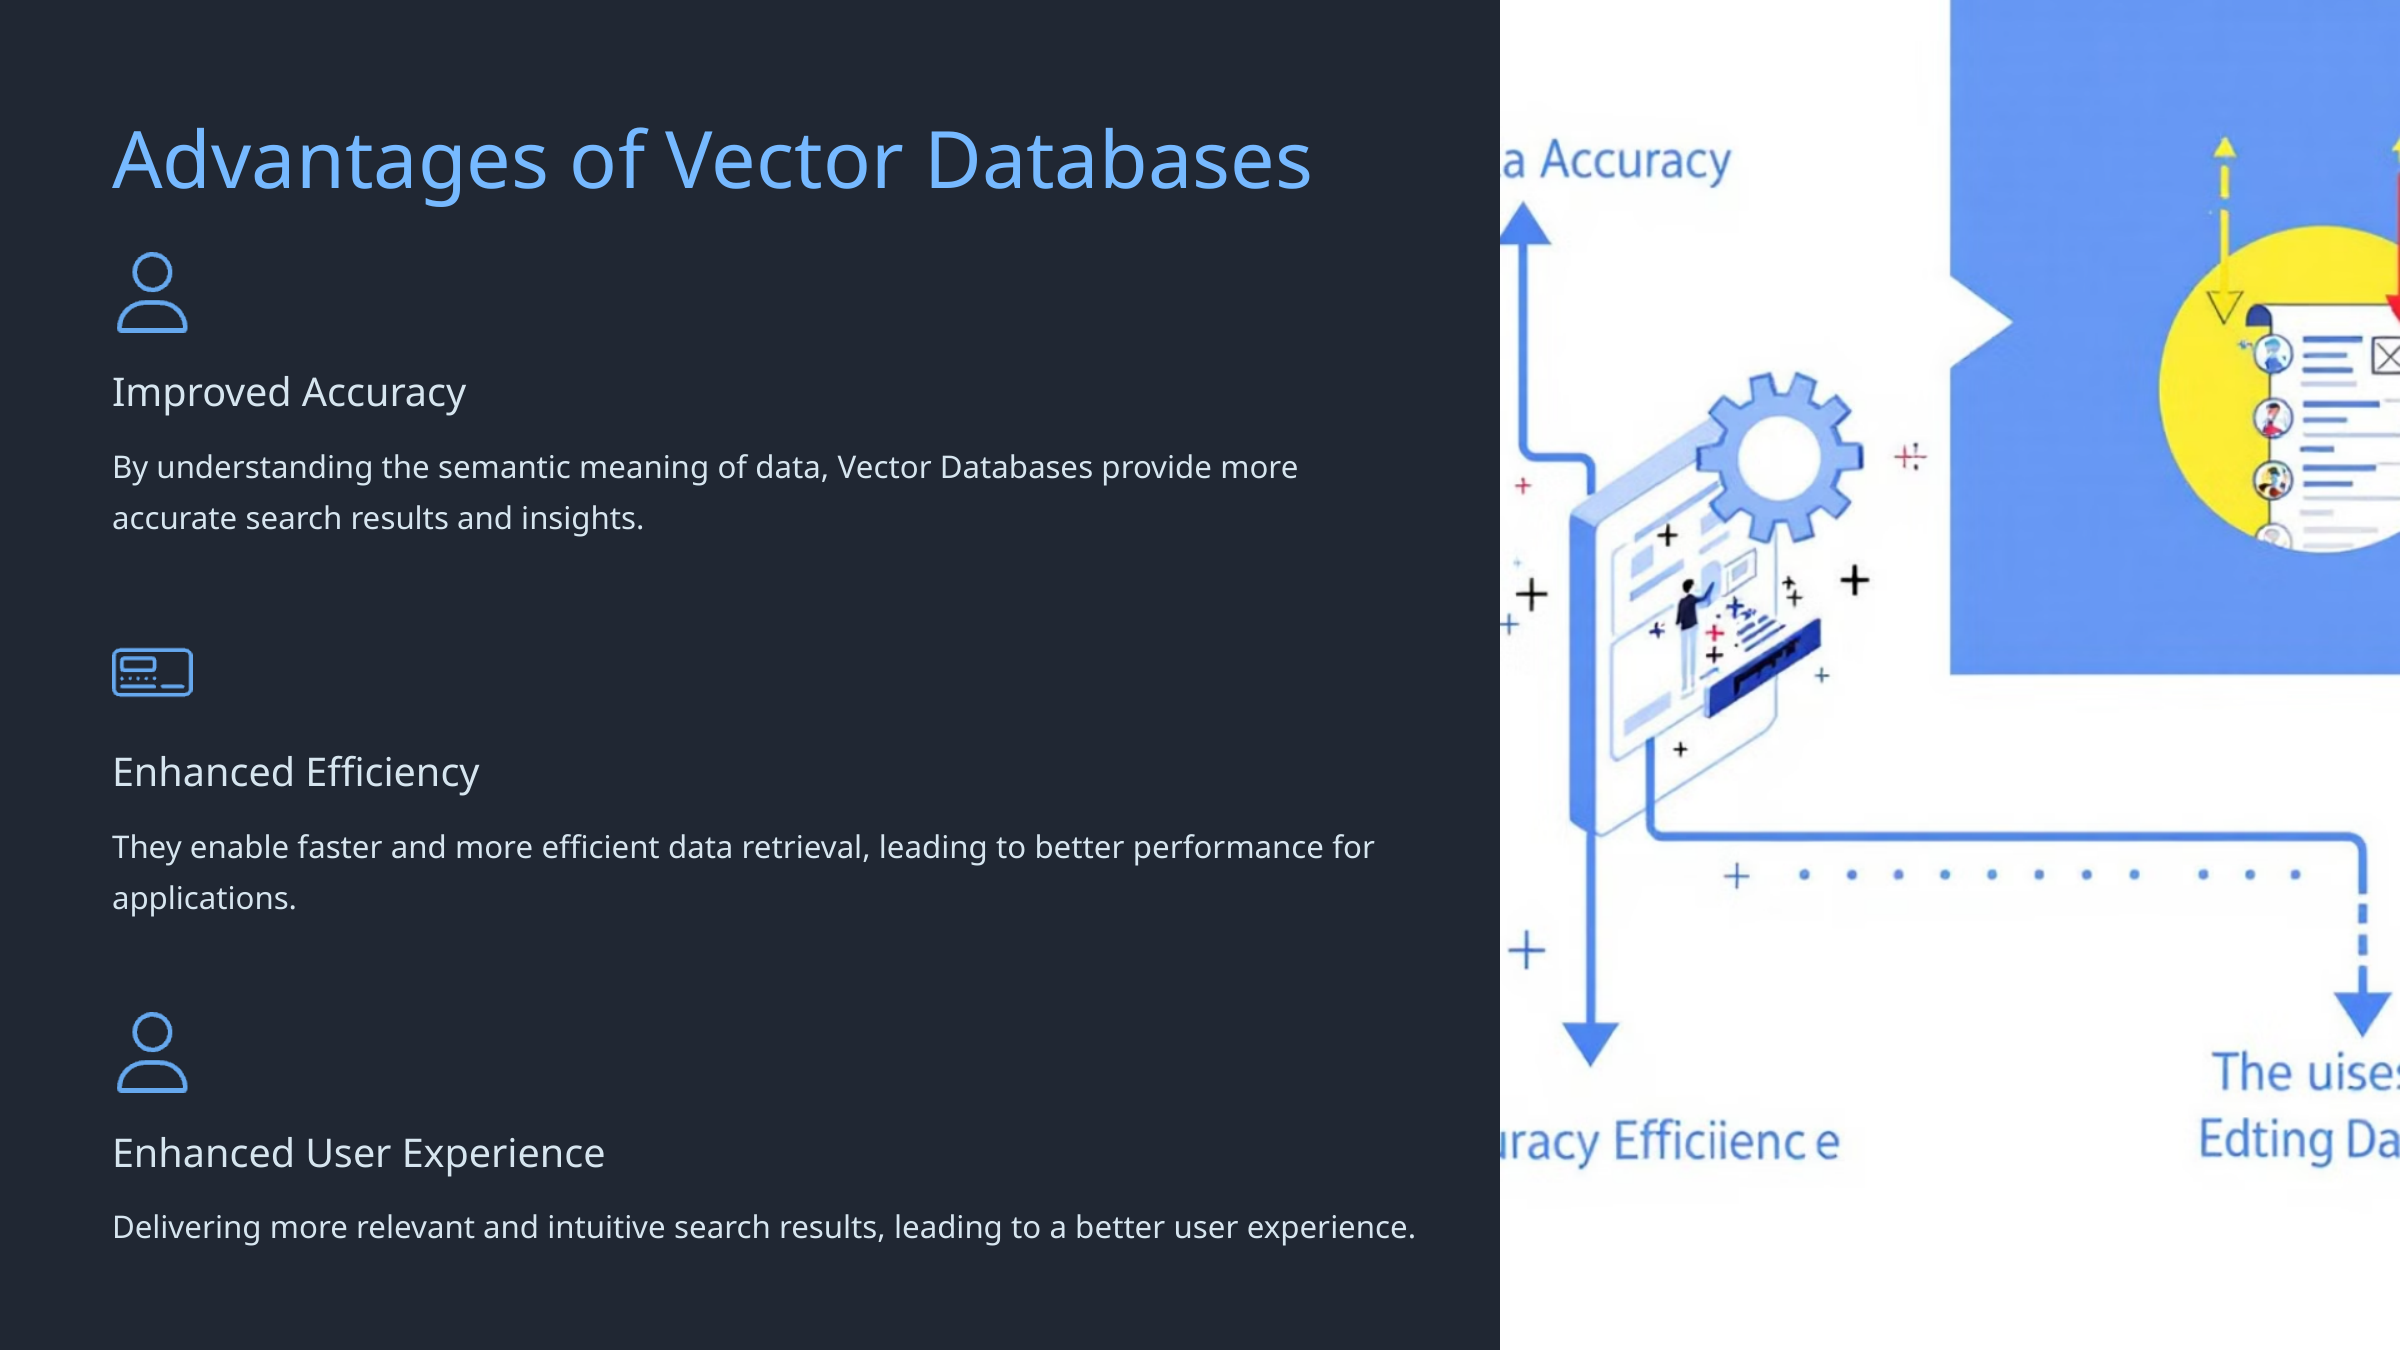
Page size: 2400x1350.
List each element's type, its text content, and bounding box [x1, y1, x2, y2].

picture [112, 1012, 193, 1093]
text_box Improved Accuracy [112, 364, 513, 415]
text_box Enhanced User Experience [112, 1124, 624, 1175]
picture [112, 632, 193, 713]
text_box They enable faster and more efficient data retrieval, leading to better performance for applications. [112, 814, 1388, 917]
text_box By understanding the semantic meaning of data, Vector Databases provide more accurate search results and insights. [112, 433, 1388, 537]
text_box Enhanced Efficiency [112, 744, 513, 795]
text_box Delivering more relevant and intuitive search results, leading to a better user experience. [112, 1194, 1388, 1246]
picture [112, 252, 193, 333]
picture [1499, 0, 2400, 1350]
text_box Advantages of Vector Databases [112, 104, 1315, 205]
